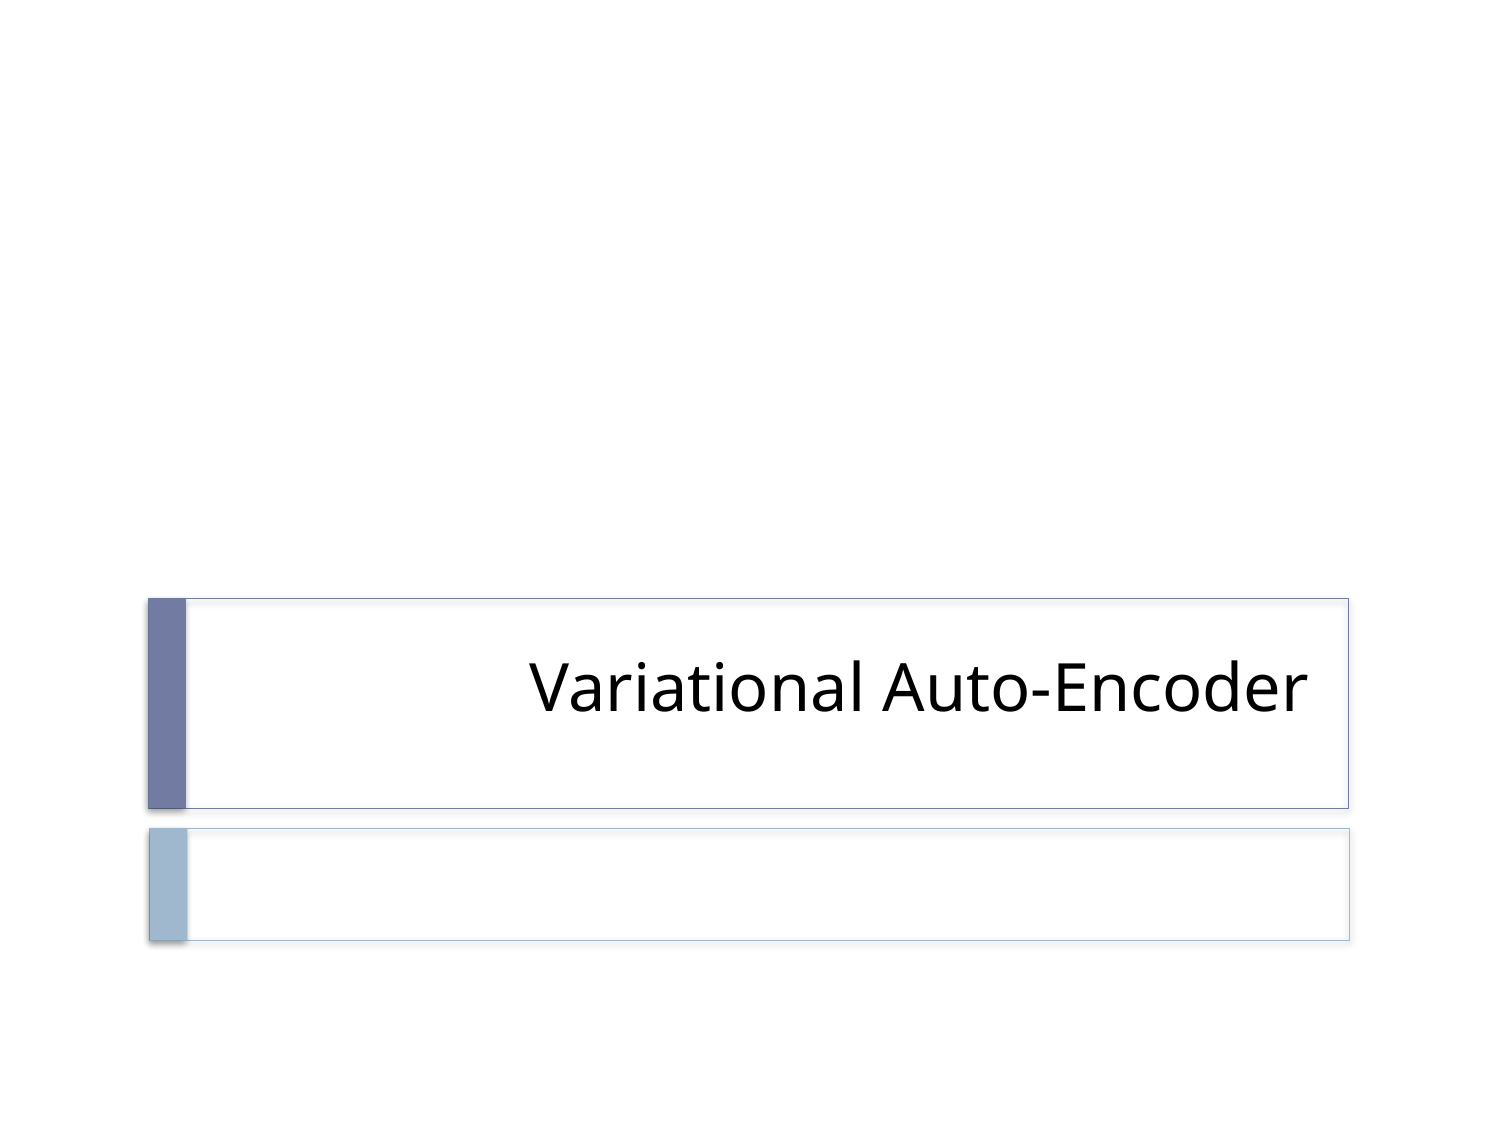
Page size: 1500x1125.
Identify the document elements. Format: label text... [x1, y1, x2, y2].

title Variational Auto-Encoder [199, 637, 1326, 801]
